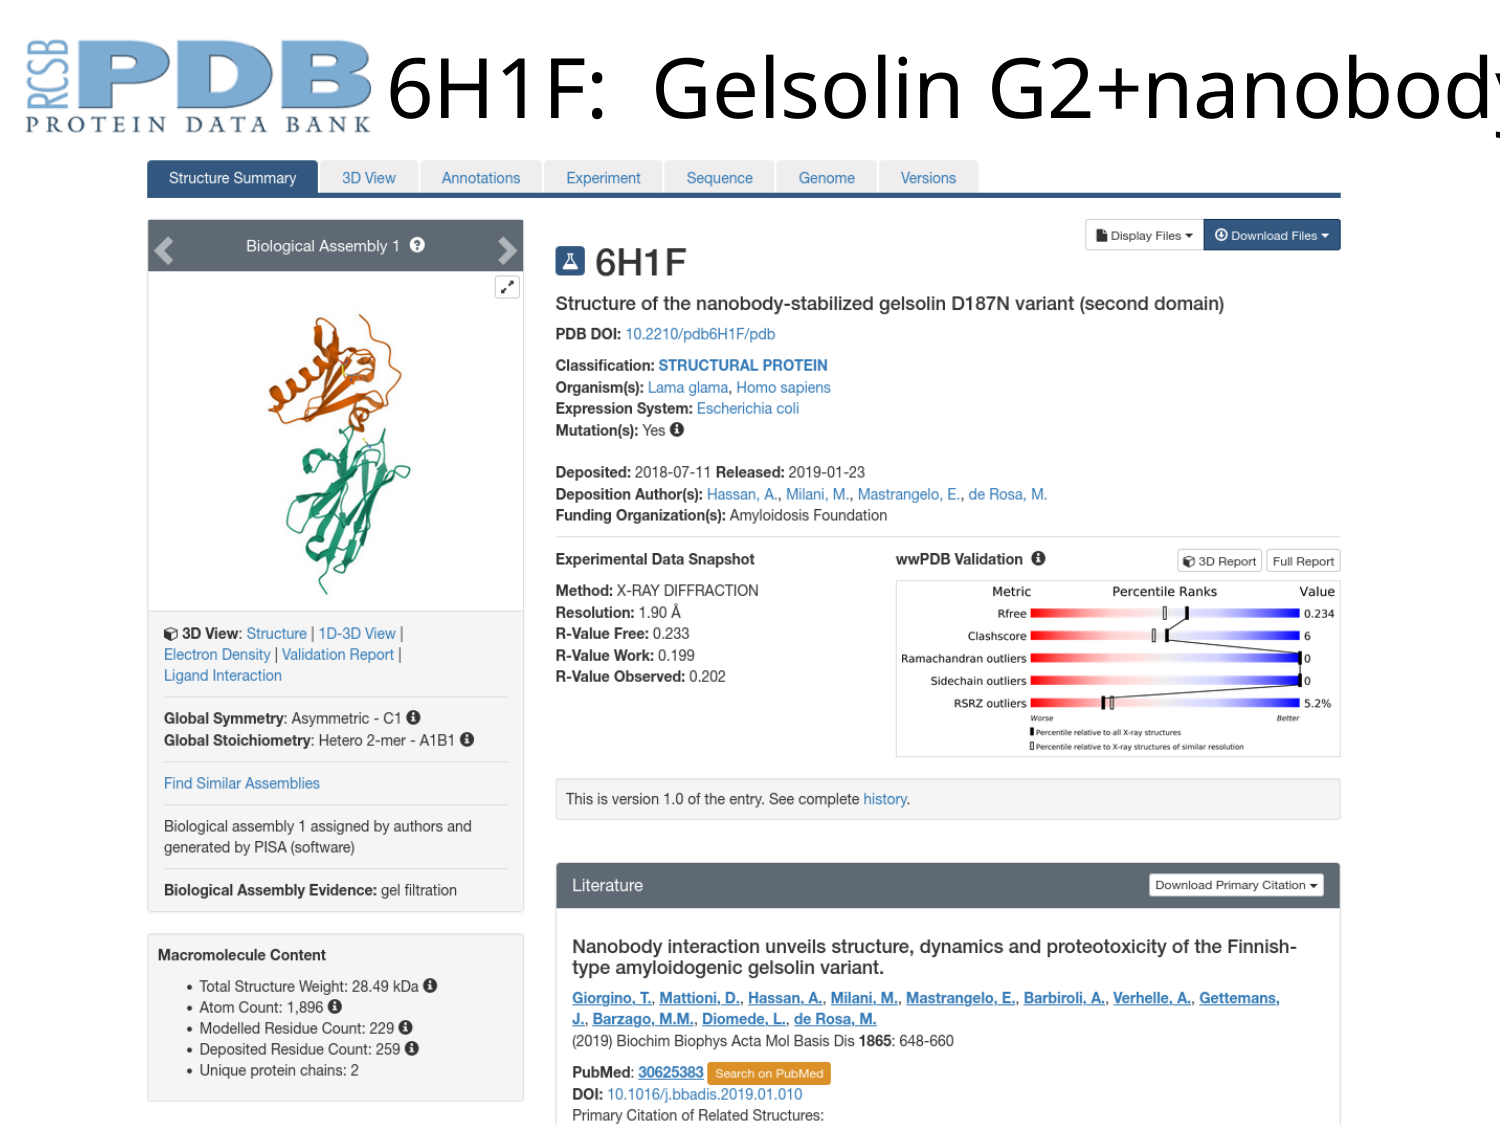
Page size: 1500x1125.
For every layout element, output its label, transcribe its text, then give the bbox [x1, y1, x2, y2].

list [74, 149, 1413, 1125]
picture [24, 37, 376, 134]
title 6H1F: Gelsolin G2+nanobody [287, 14, 1500, 157]
